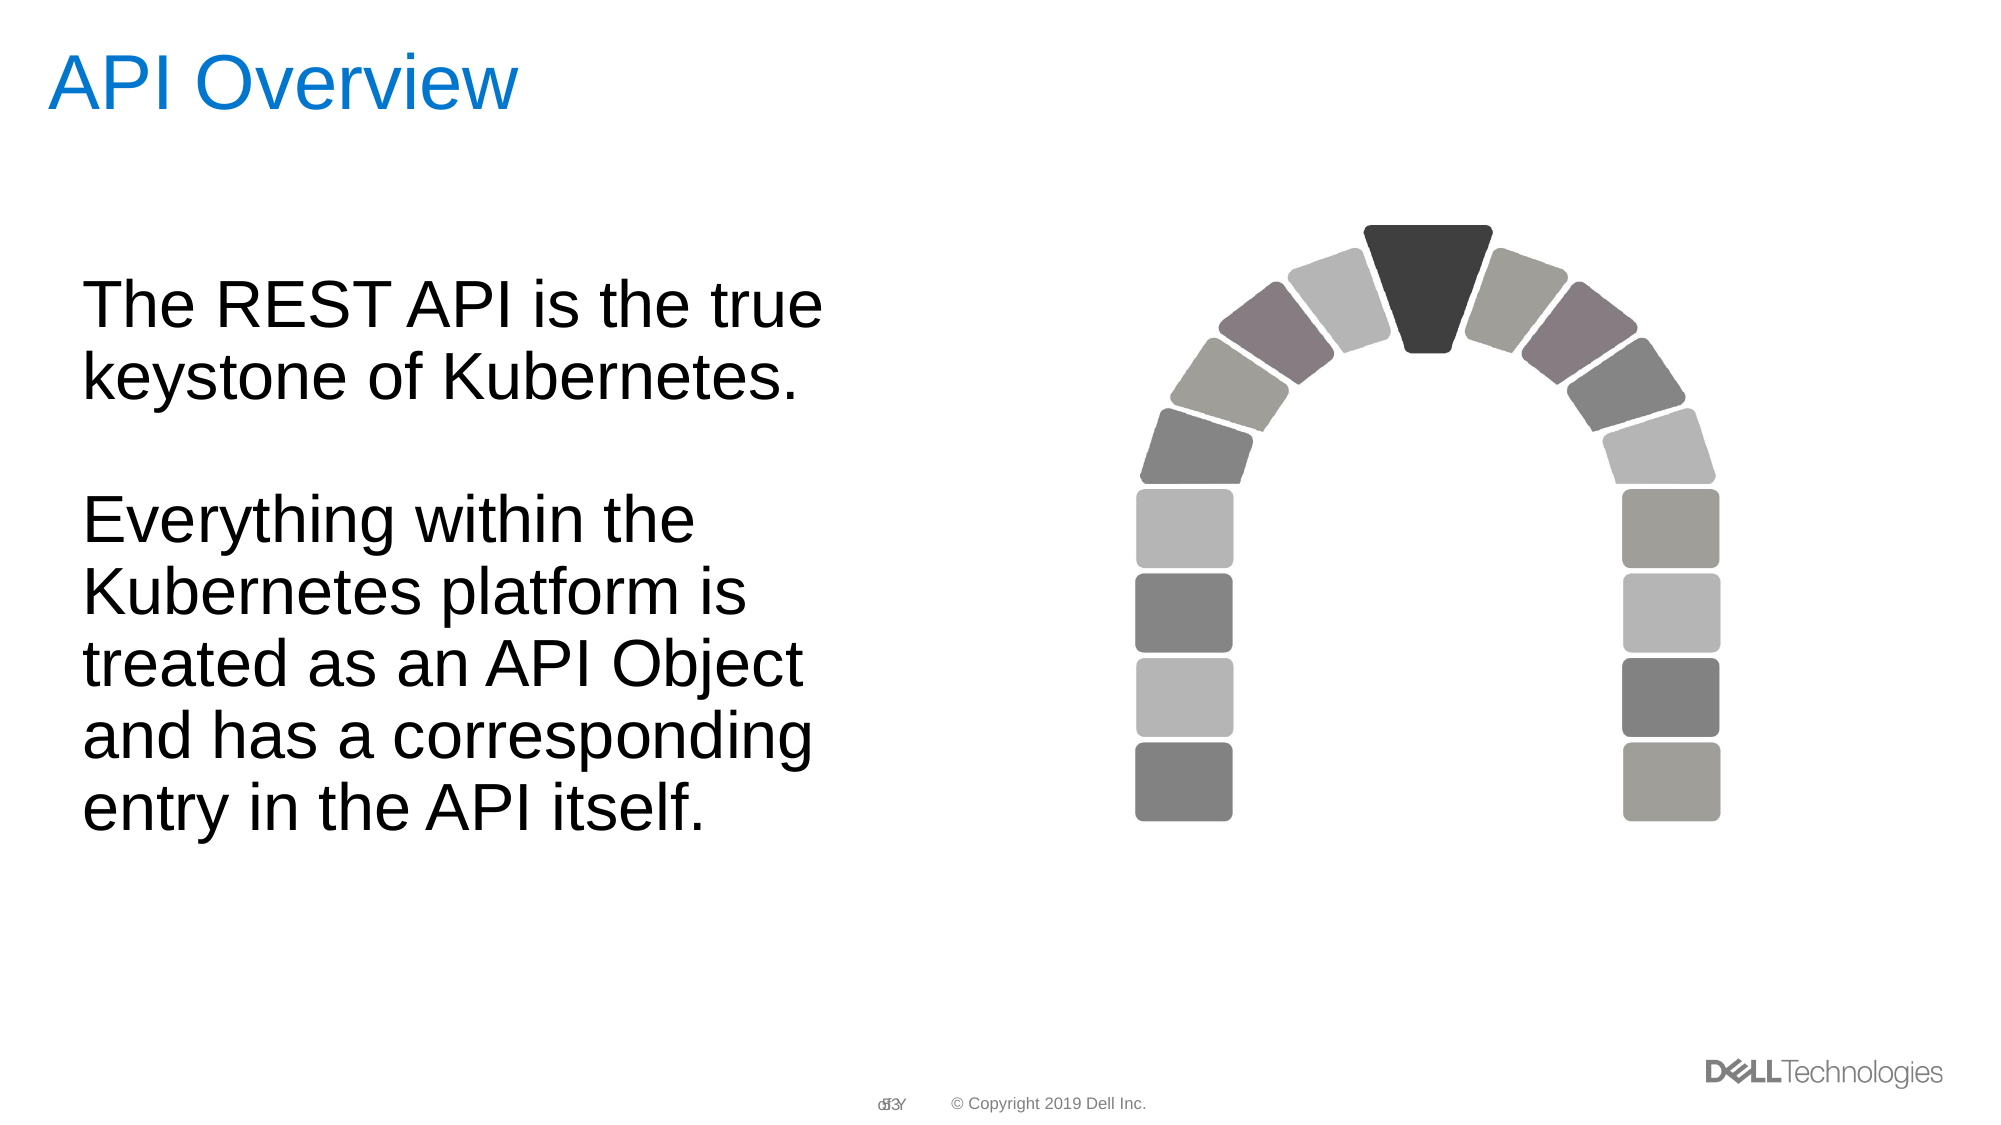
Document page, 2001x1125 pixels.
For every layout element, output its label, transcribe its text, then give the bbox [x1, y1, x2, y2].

picture [1706, 1058, 1943, 1089]
title API Overview [48, 42, 1924, 231]
text_box The REST API is the true keystone of Kubernetes. Everything within the Kubernetes platform is treated as an API Object and has a corresponding entry in the API itself. [82, 269, 1957, 846]
picture [1085, 212, 1754, 831]
